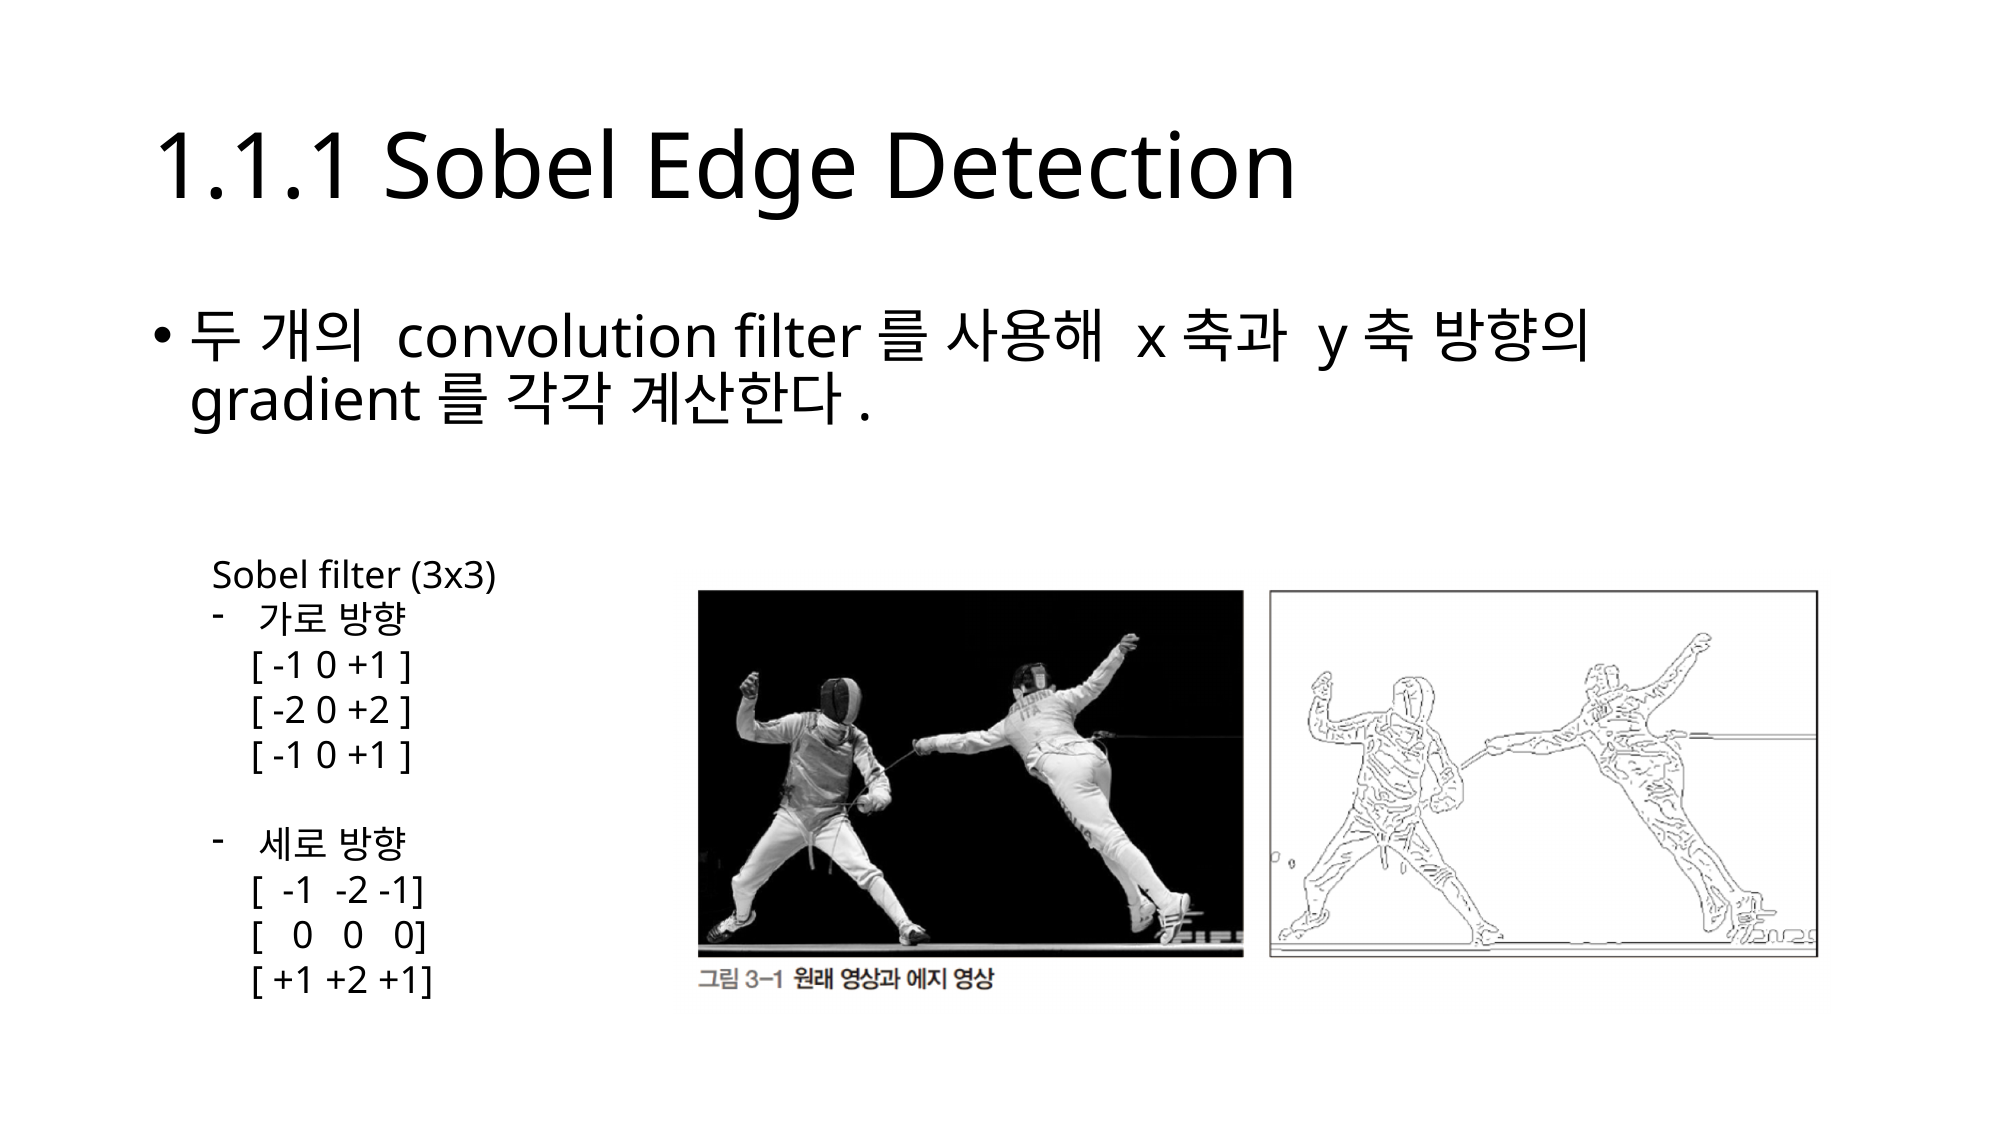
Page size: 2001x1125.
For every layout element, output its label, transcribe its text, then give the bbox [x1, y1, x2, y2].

text_box Sobel filter (3x3) 가로 방향 [ -1 0 +1 ] [ -2 0 +2 ] [ -1 0 +1 ] 세로 방향 [ -1 -2 -1] [ 0 0 0] [ +1 +2 +1] [197, 543, 549, 1009]
title 1.1.1 Sobel Edge Detection [137, 59, 1863, 278]
picture [673, 569, 1831, 1014]
list 두 개의 convolution filter를 사용해 x축과 y축 방향의 gradient를 각각 계산한다. [137, 299, 1863, 1014]
